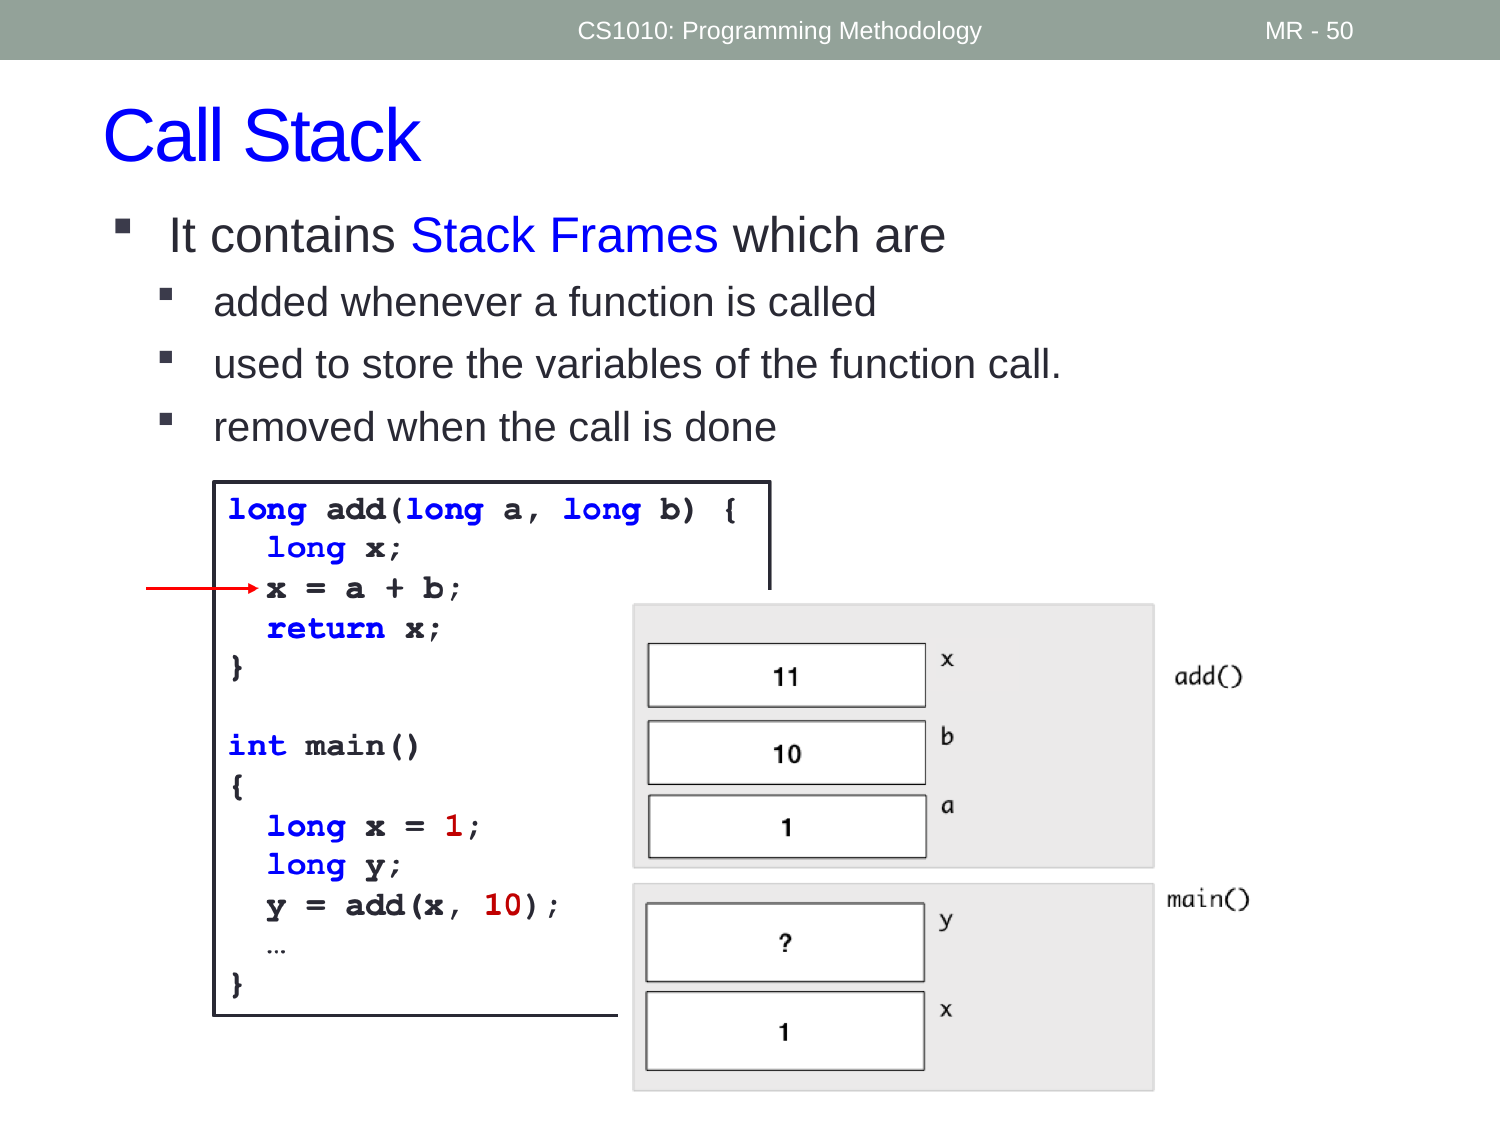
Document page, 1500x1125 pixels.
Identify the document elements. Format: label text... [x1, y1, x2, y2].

title Call Stack [87, 62, 1463, 200]
slide_number MR - 50 [1250, 3, 1425, 57]
footer CS1010: Programming Methodology [562, 3, 1238, 57]
list It contains Stack Frames which are added whenever a function is called used to store the variables of the function call. removed when the call is done [96, 194, 1457, 1089]
picture [145, 477, 1266, 1105]
